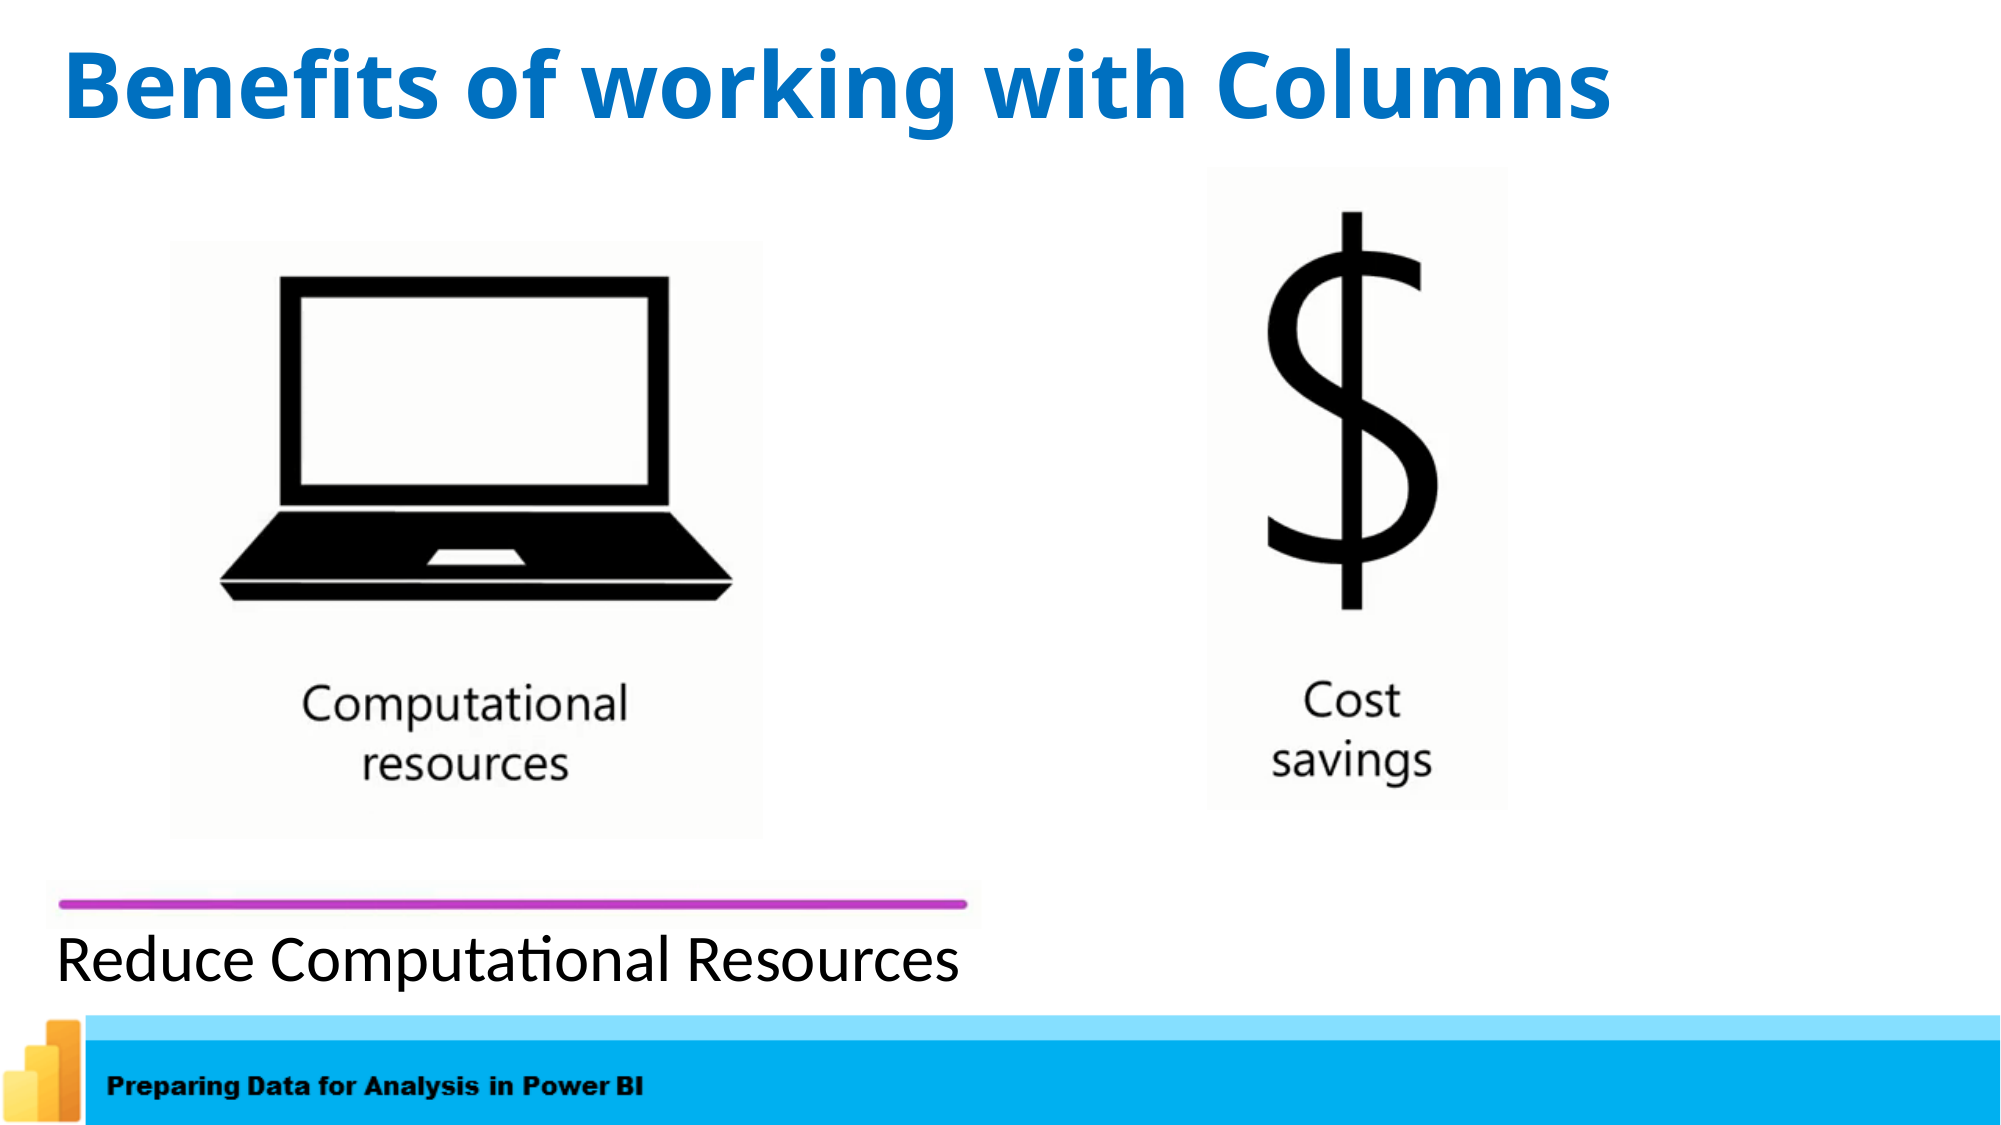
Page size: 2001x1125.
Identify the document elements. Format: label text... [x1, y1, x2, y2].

picture [251, 1078, 258, 1094]
text_box Reduce Computational Resources [40, 907, 977, 1003]
picture [370, 1078, 376, 1086]
picture [286, 1079, 291, 1094]
picture [619, 1078, 628, 1094]
text_box Benefits of working with Columns [46, 25, 1697, 151]
picture [110, 1078, 114, 1093]
picture [0, 0, 2001, 1125]
picture [431, 1089, 436, 1097]
picture [321, 1078, 325, 1093]
picture [117, 1078, 122, 1086]
picture [533, 1078, 538, 1086]
